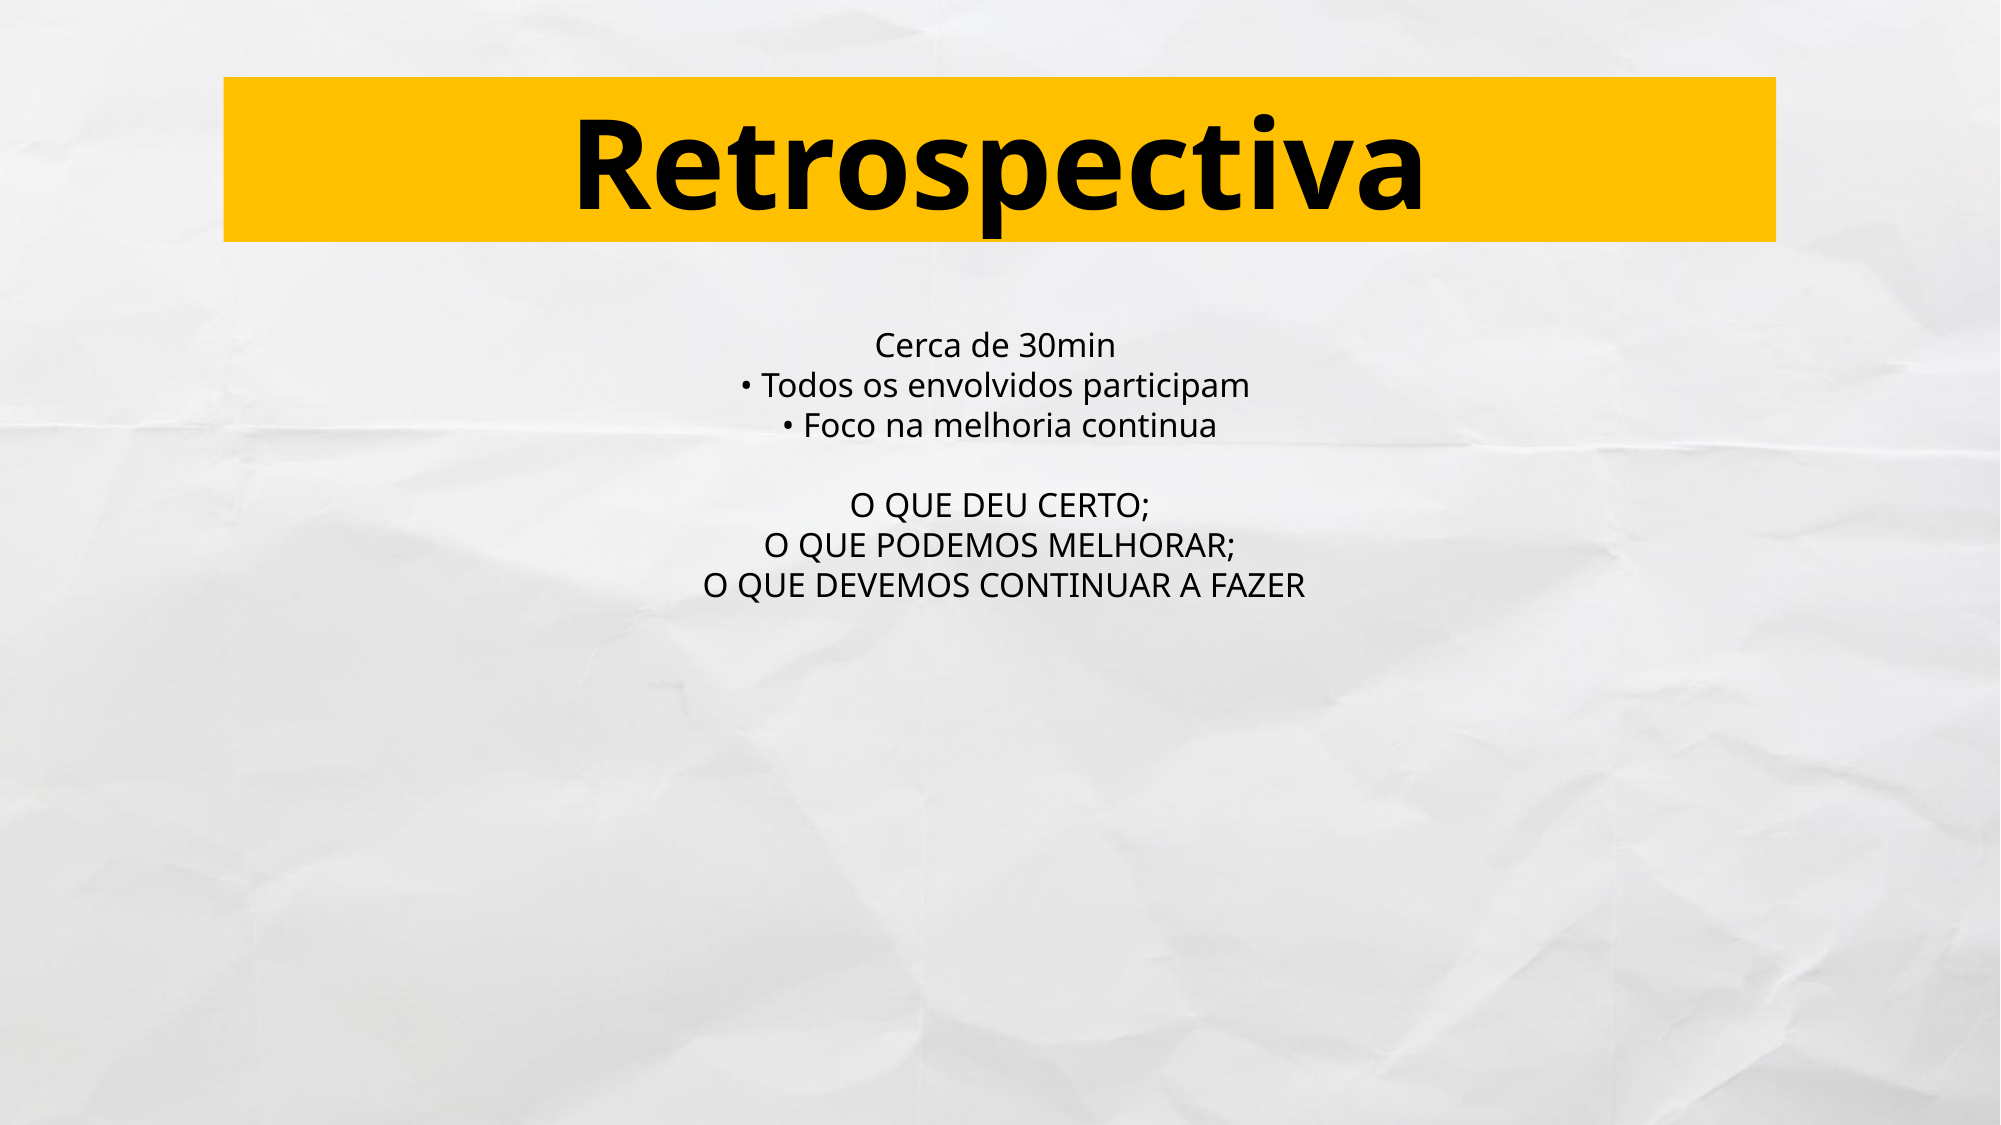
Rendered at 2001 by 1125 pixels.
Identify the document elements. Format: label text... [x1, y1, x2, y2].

picture [0, 0, 2001, 1125]
text_box Retrospectiva [223, 77, 1777, 242]
text_box Cerca de 30min • Todos os envolvidos participam • Foco na melhoria continua O QUE DEU CERTO; O QUE PODEMOS MELHORAR; O QUE DEVEMOS CONTINUAR A FAZER [585, 316, 1415, 612]
